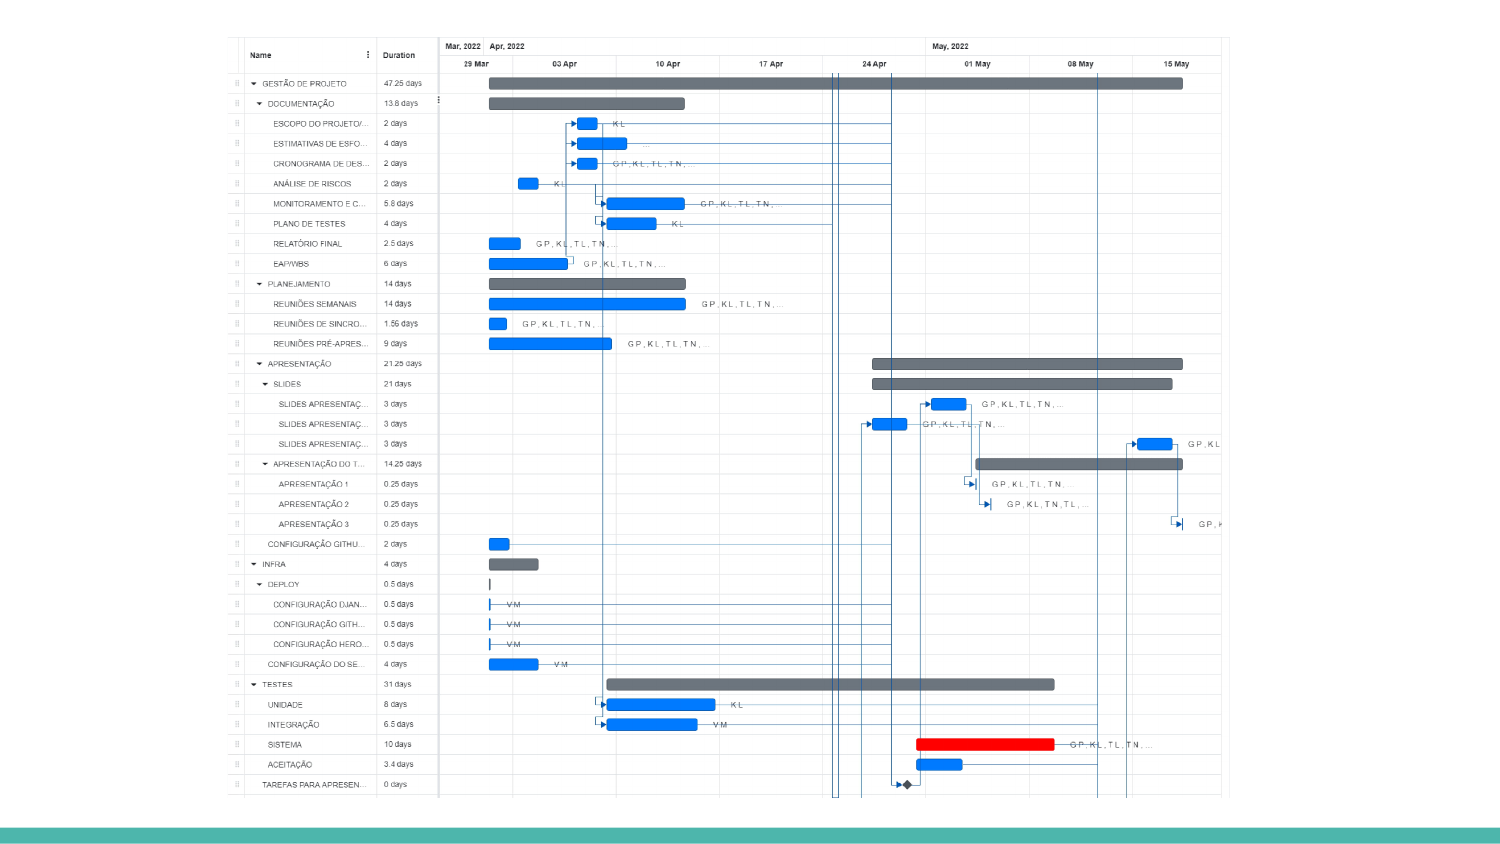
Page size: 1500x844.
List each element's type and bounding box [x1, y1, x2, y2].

picture [227, 0, 1231, 798]
